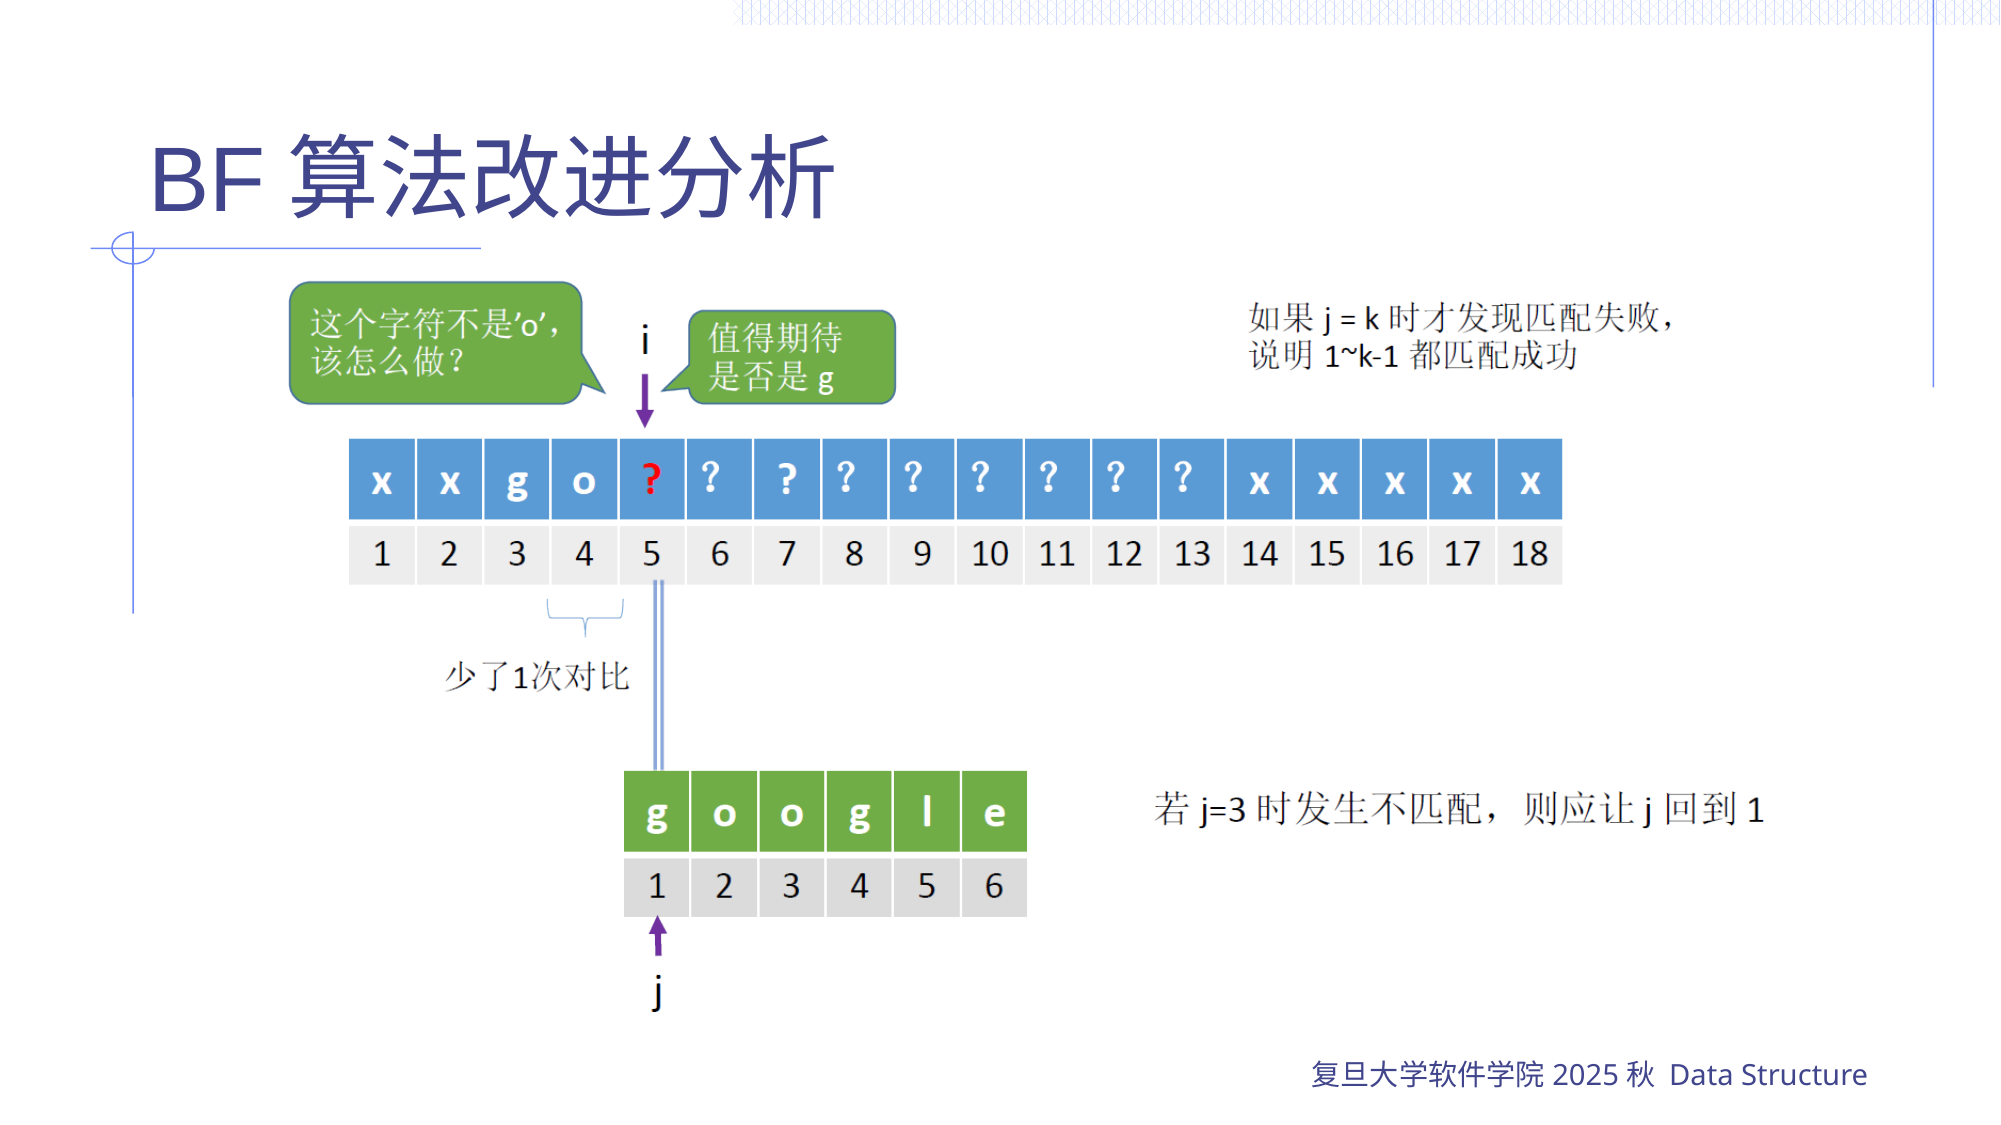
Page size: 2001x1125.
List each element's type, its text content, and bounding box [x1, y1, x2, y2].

title BF算法改进分析 [133, 50, 1834, 238]
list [255, 258, 1812, 1042]
